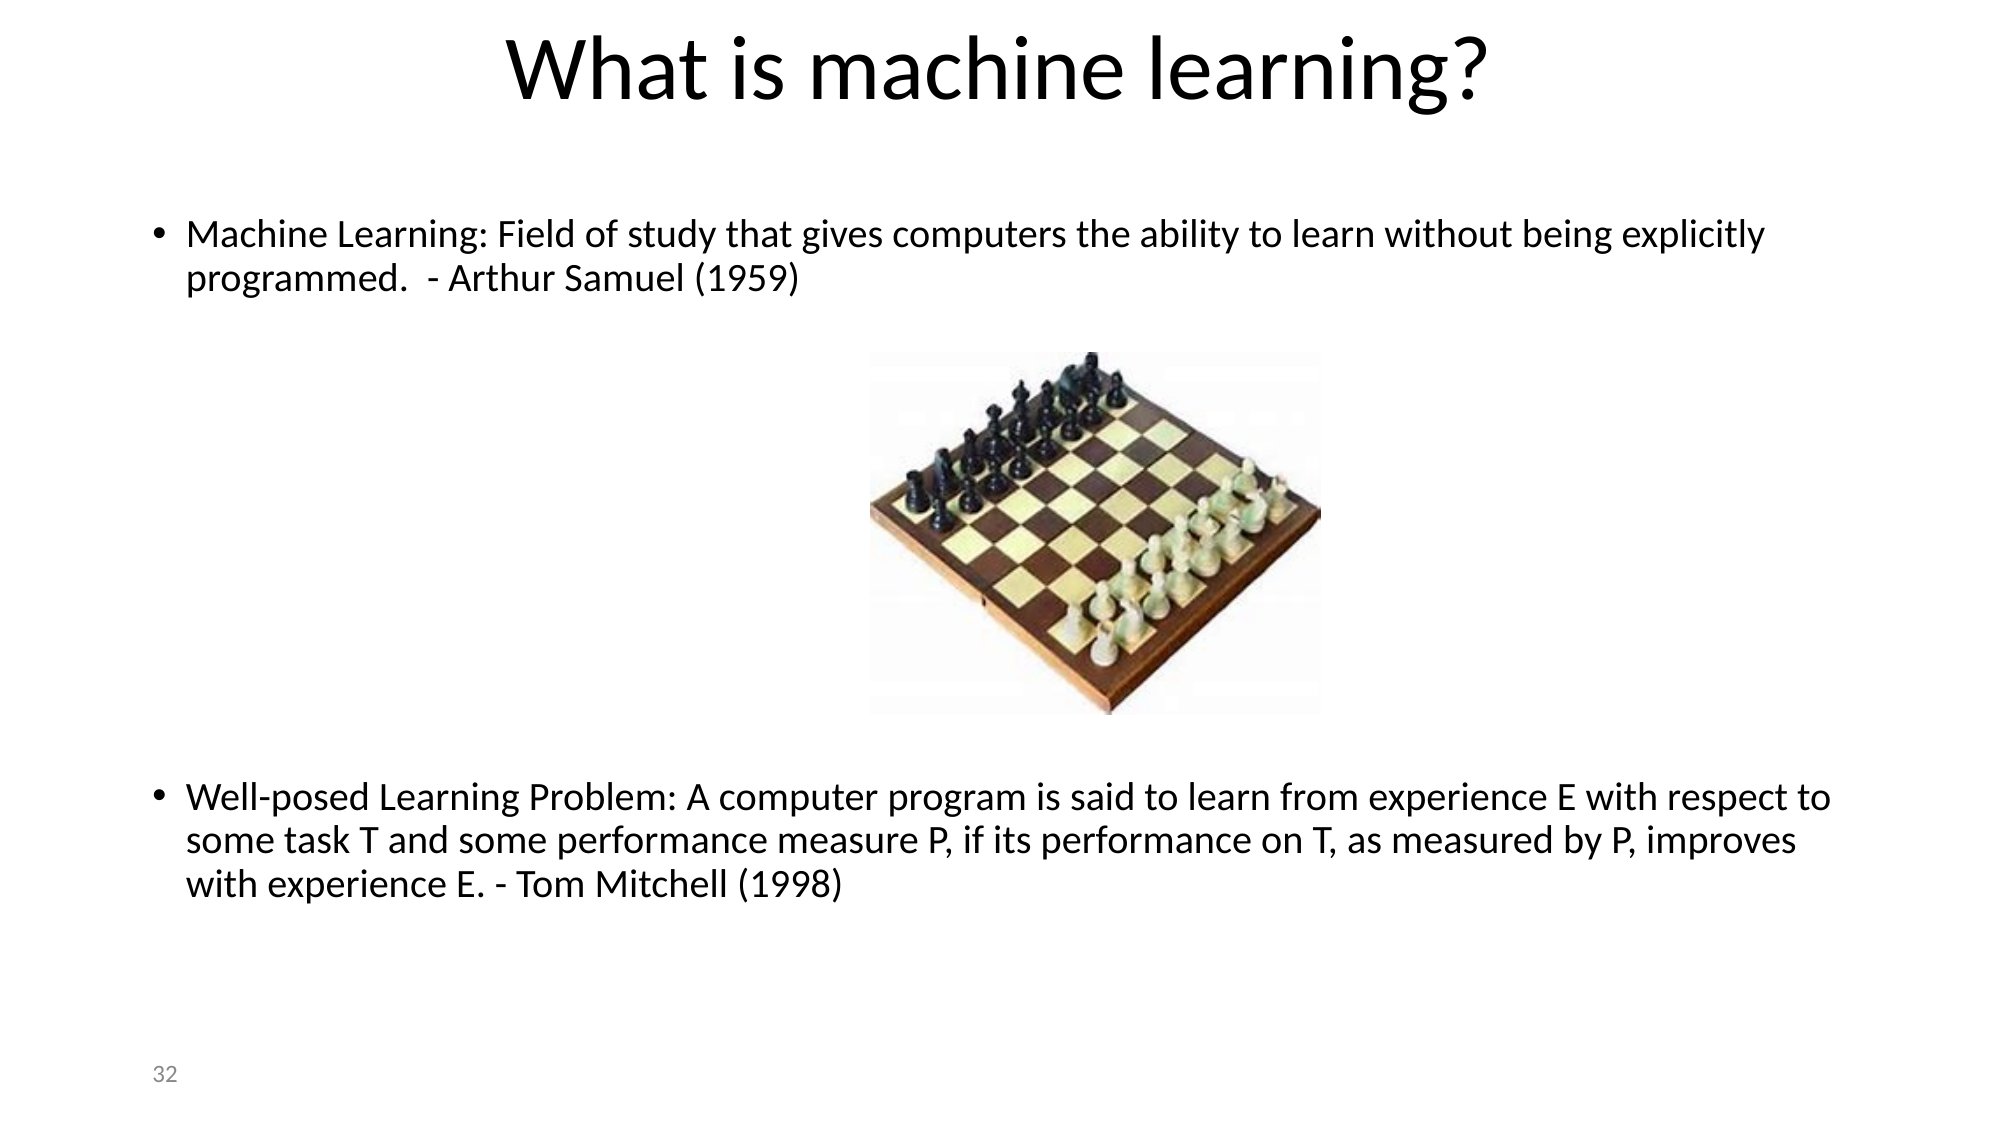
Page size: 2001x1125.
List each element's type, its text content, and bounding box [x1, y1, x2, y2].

picture [870, 351, 1321, 715]
list Machine Learning: Field of study that gives computers the ability to learn without being explicitly programmed. - Arthur Samuel (1959) Well-posed Learning Problem: A computer program is said to learn from experience E with respect to some task T and some performance measure P, if its performance on T, as measured by P, improves with experience E. - Tom Mitchell (1998) [137, 205, 1863, 920]
title What is machine learning? [0, 0, 2000, 140]
slide_number ‹#› [137, 1042, 588, 1103]
